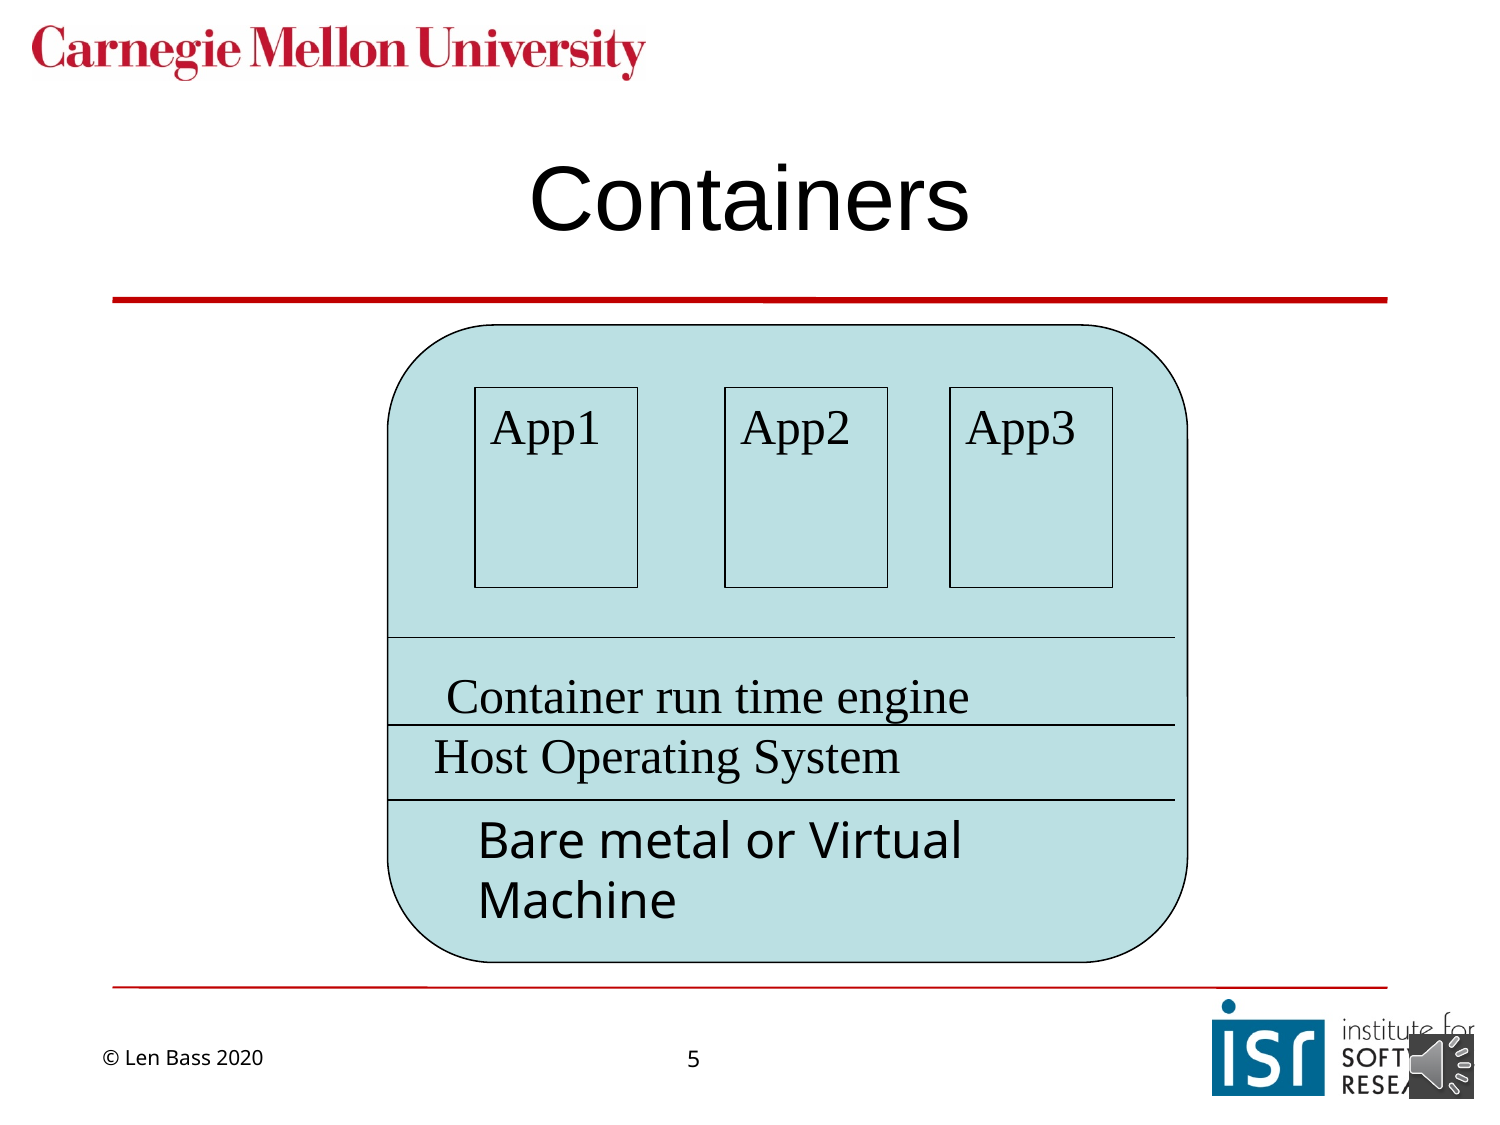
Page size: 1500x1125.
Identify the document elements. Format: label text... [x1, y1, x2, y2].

text_box App2 [724, 387, 888, 588]
text_box Container run time engine Host Operating System [387, 324, 1188, 963]
text_box App1 [474, 387, 638, 588]
picture [1247, 1030, 1280, 1087]
picture [1212, 999, 1476, 1101]
title Containers [112, 99, 1388, 288]
text_box Bare metal or Virtual Machine [462, 809, 1000, 936]
picture [1293, 1031, 1314, 1086]
text_box App3 [949, 387, 1113, 588]
picture [32, 25, 646, 81]
picture [1225, 1031, 1233, 1086]
